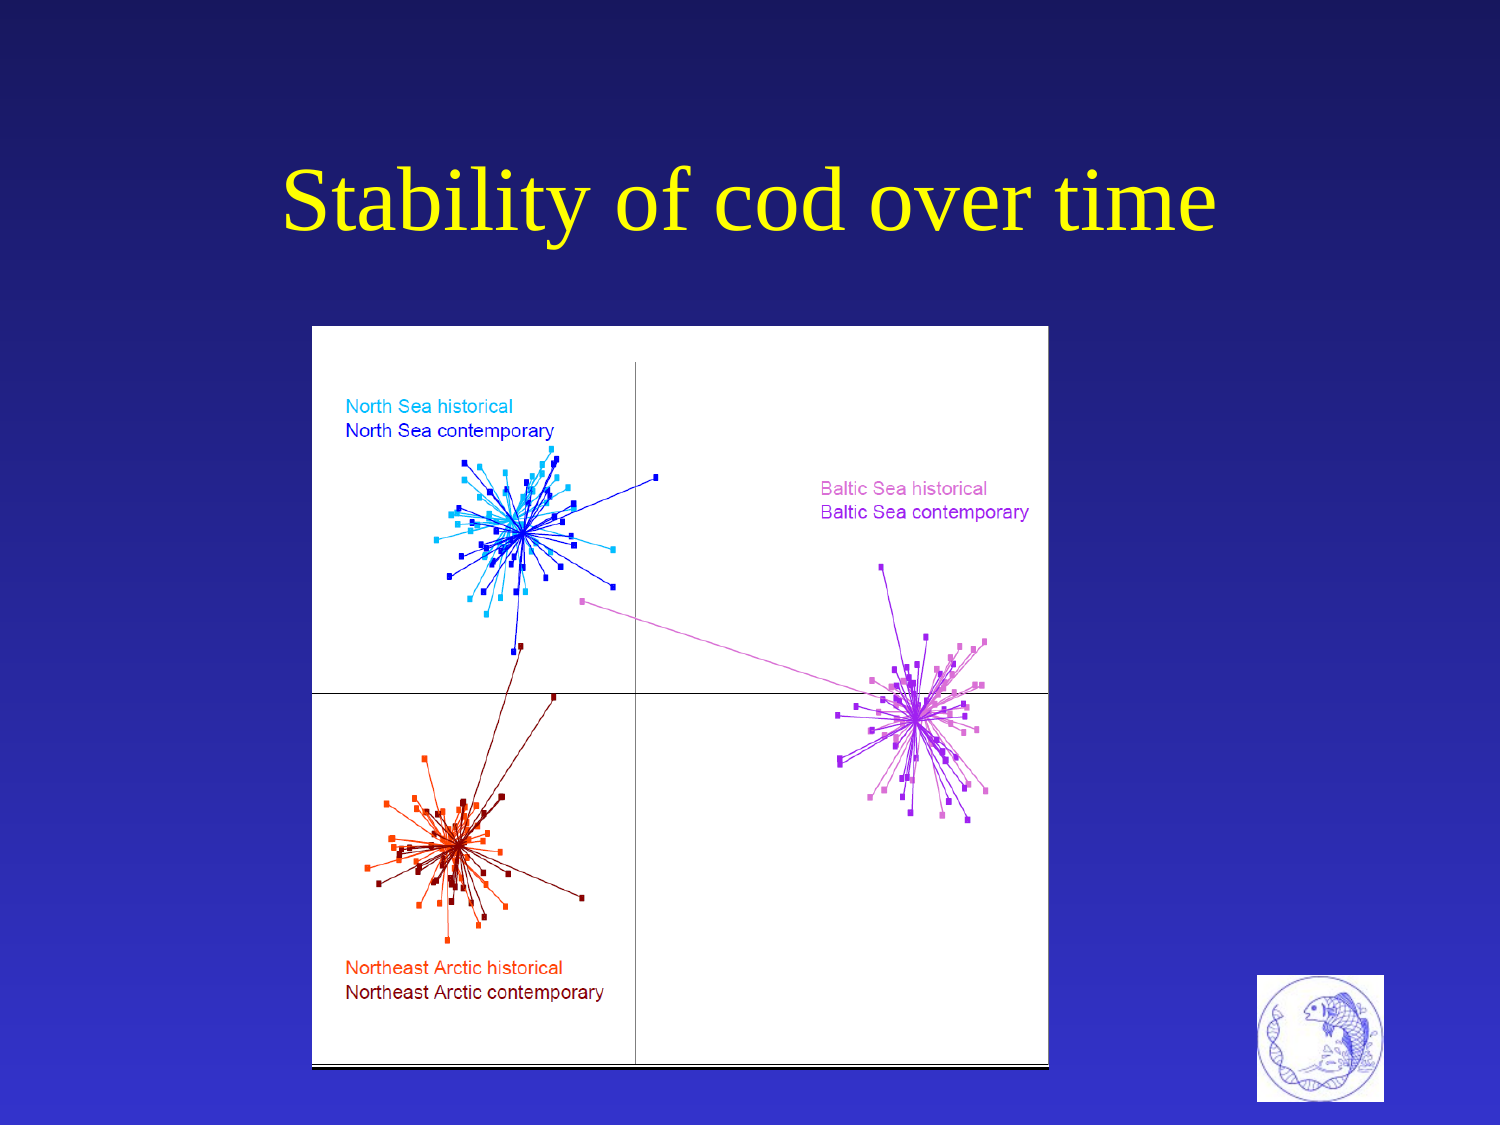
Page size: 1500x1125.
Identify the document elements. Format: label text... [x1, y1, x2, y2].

picture [1257, 975, 1384, 1102]
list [312, 325, 1049, 1070]
title Stability of cod over time [112, 99, 1388, 288]
